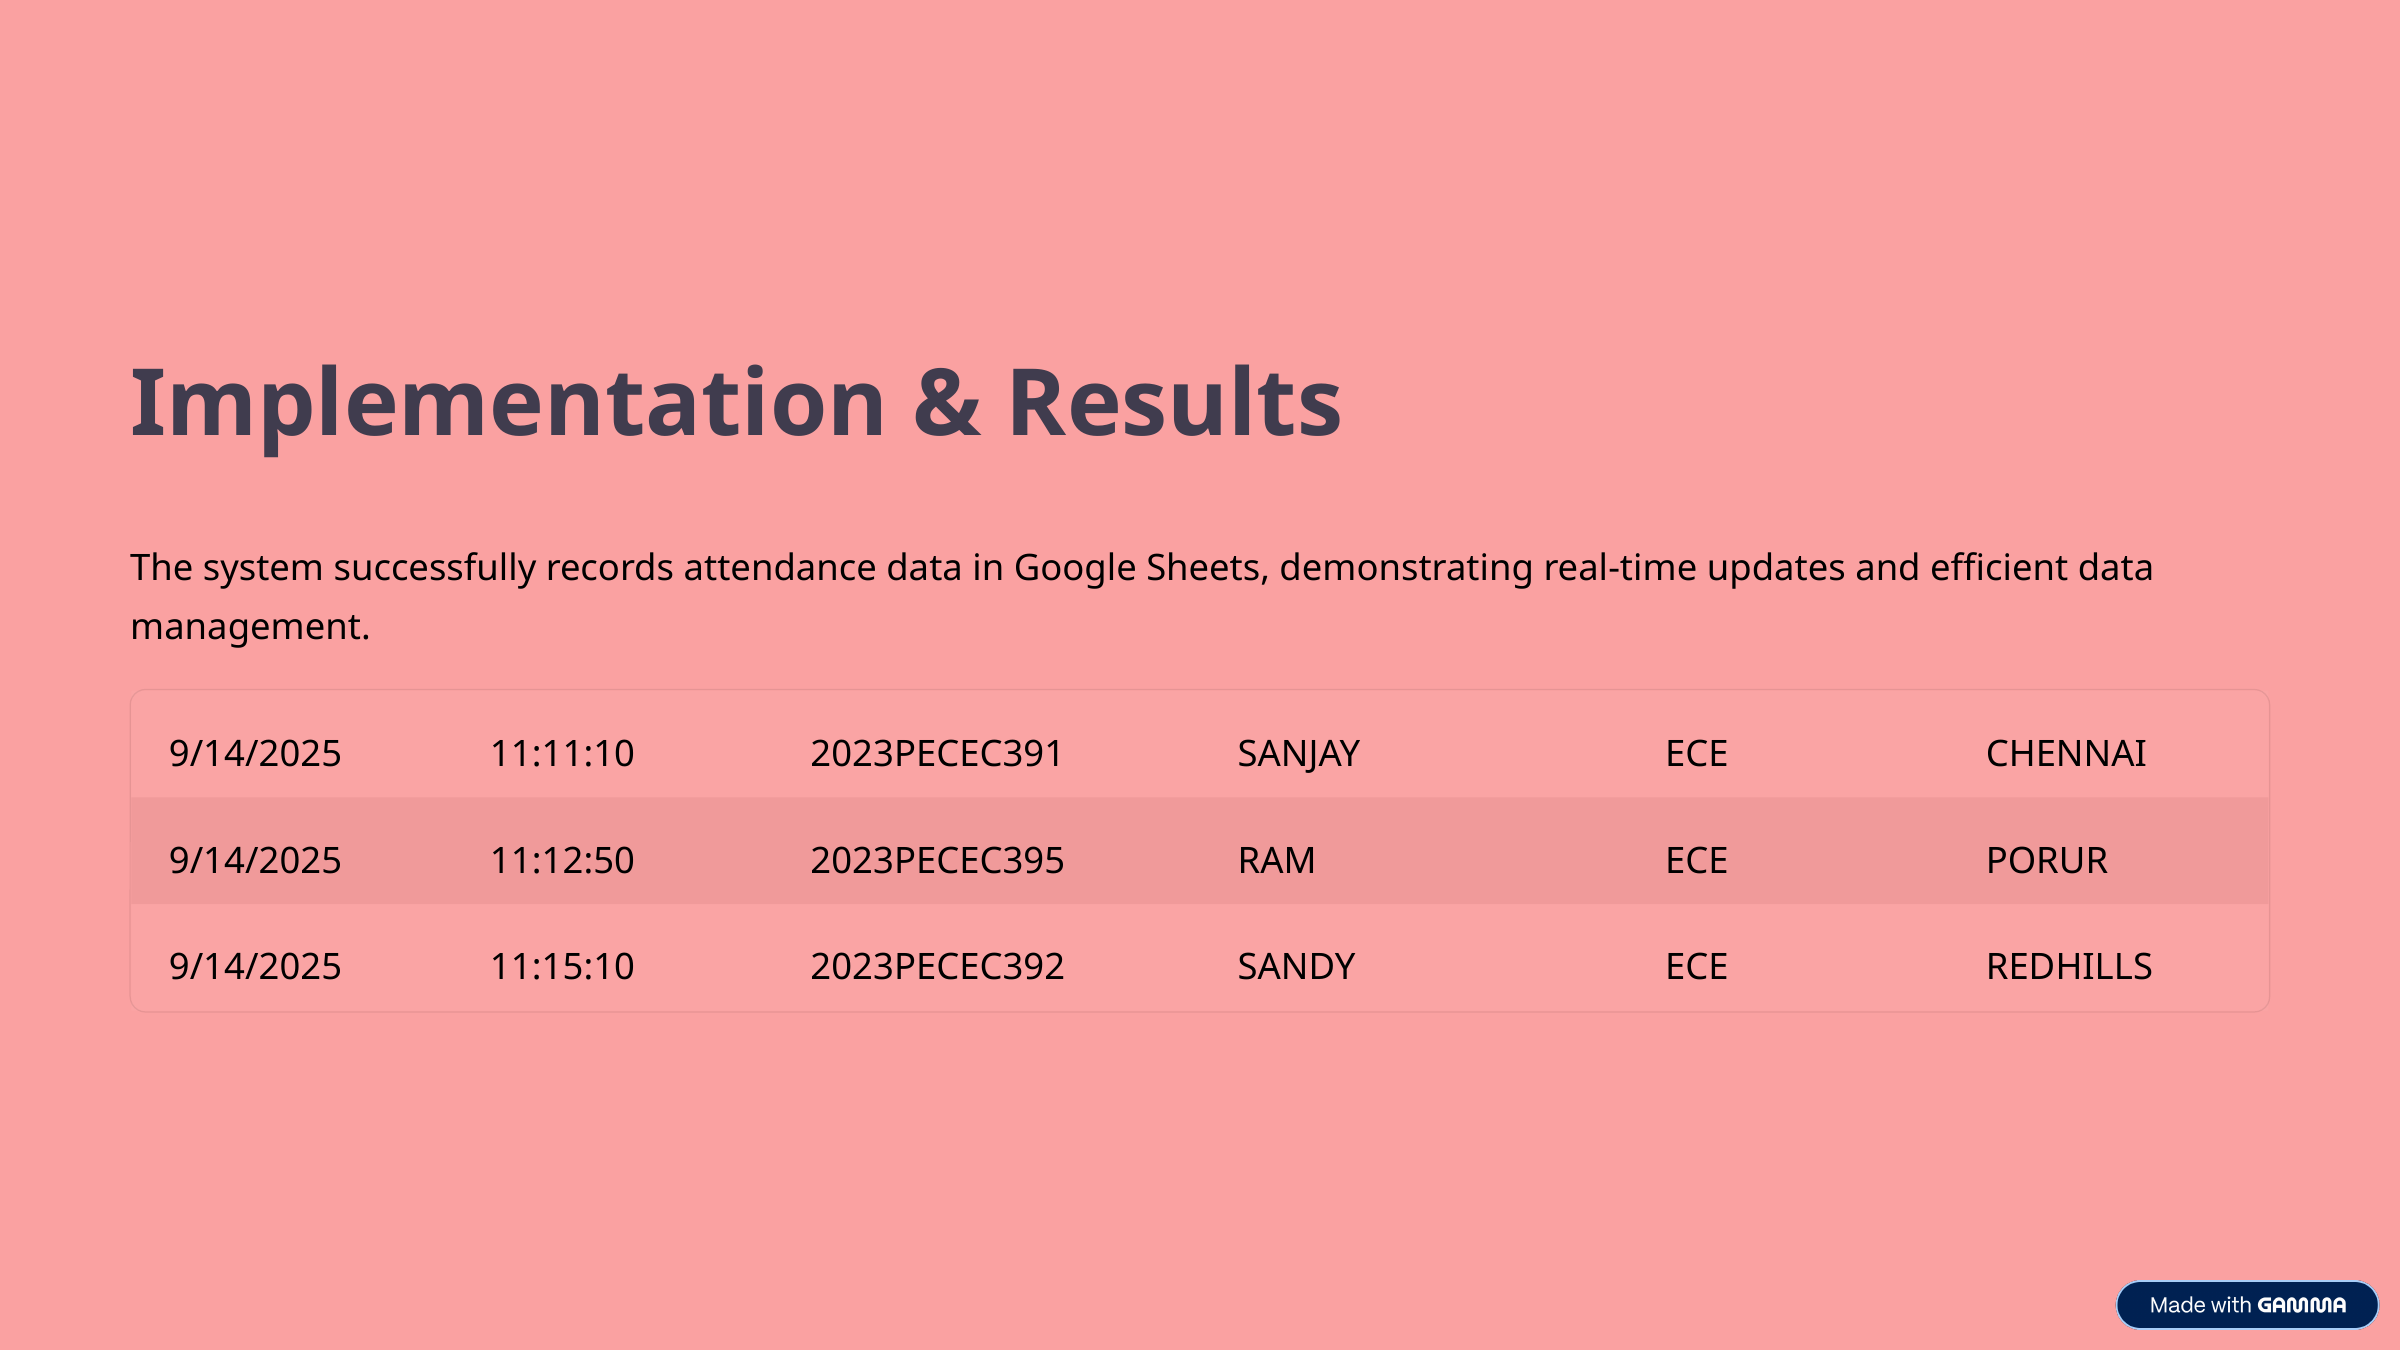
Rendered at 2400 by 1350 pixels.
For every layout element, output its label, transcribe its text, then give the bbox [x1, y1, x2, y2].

text_box 9/14/2025 [168, 820, 415, 881]
text_box RAM [1237, 820, 1590, 881]
text_box ECE [1665, 820, 1911, 881]
text_box [131, 797, 2269, 904]
text_box 11:12:50 [489, 820, 735, 881]
text_box CHENNAI [1985, 714, 2232, 774]
text_box ECE [1665, 714, 1911, 774]
text_box REDHILLS [1985, 927, 2232, 988]
text_box The system successfully records attendance data in Google Sheets, demonstrating real-time updates and efficient data management. [130, 528, 2270, 648]
text_box [131, 690, 2269, 797]
text_box 2023PECEC391 [810, 714, 1163, 774]
text_box 11:11:10 [489, 714, 735, 774]
text_box SANDY [1237, 927, 1590, 988]
text_box 9/14/2025 [168, 714, 415, 774]
text_box 11:15:10 [489, 927, 735, 988]
text_box PORUR [1985, 820, 2232, 881]
text_box [131, 904, 2269, 1011]
text_box 2023PECEC392 [810, 927, 1163, 988]
picture [2106, 1271, 2389, 1339]
text_box 2023PECEC395 [810, 820, 1163, 881]
text_box 9/14/2025 [168, 927, 415, 988]
text_box Implementation & Results [130, 337, 1332, 455]
text_box SANJAY [1237, 714, 1590, 774]
text_box ECE [1665, 927, 1911, 988]
